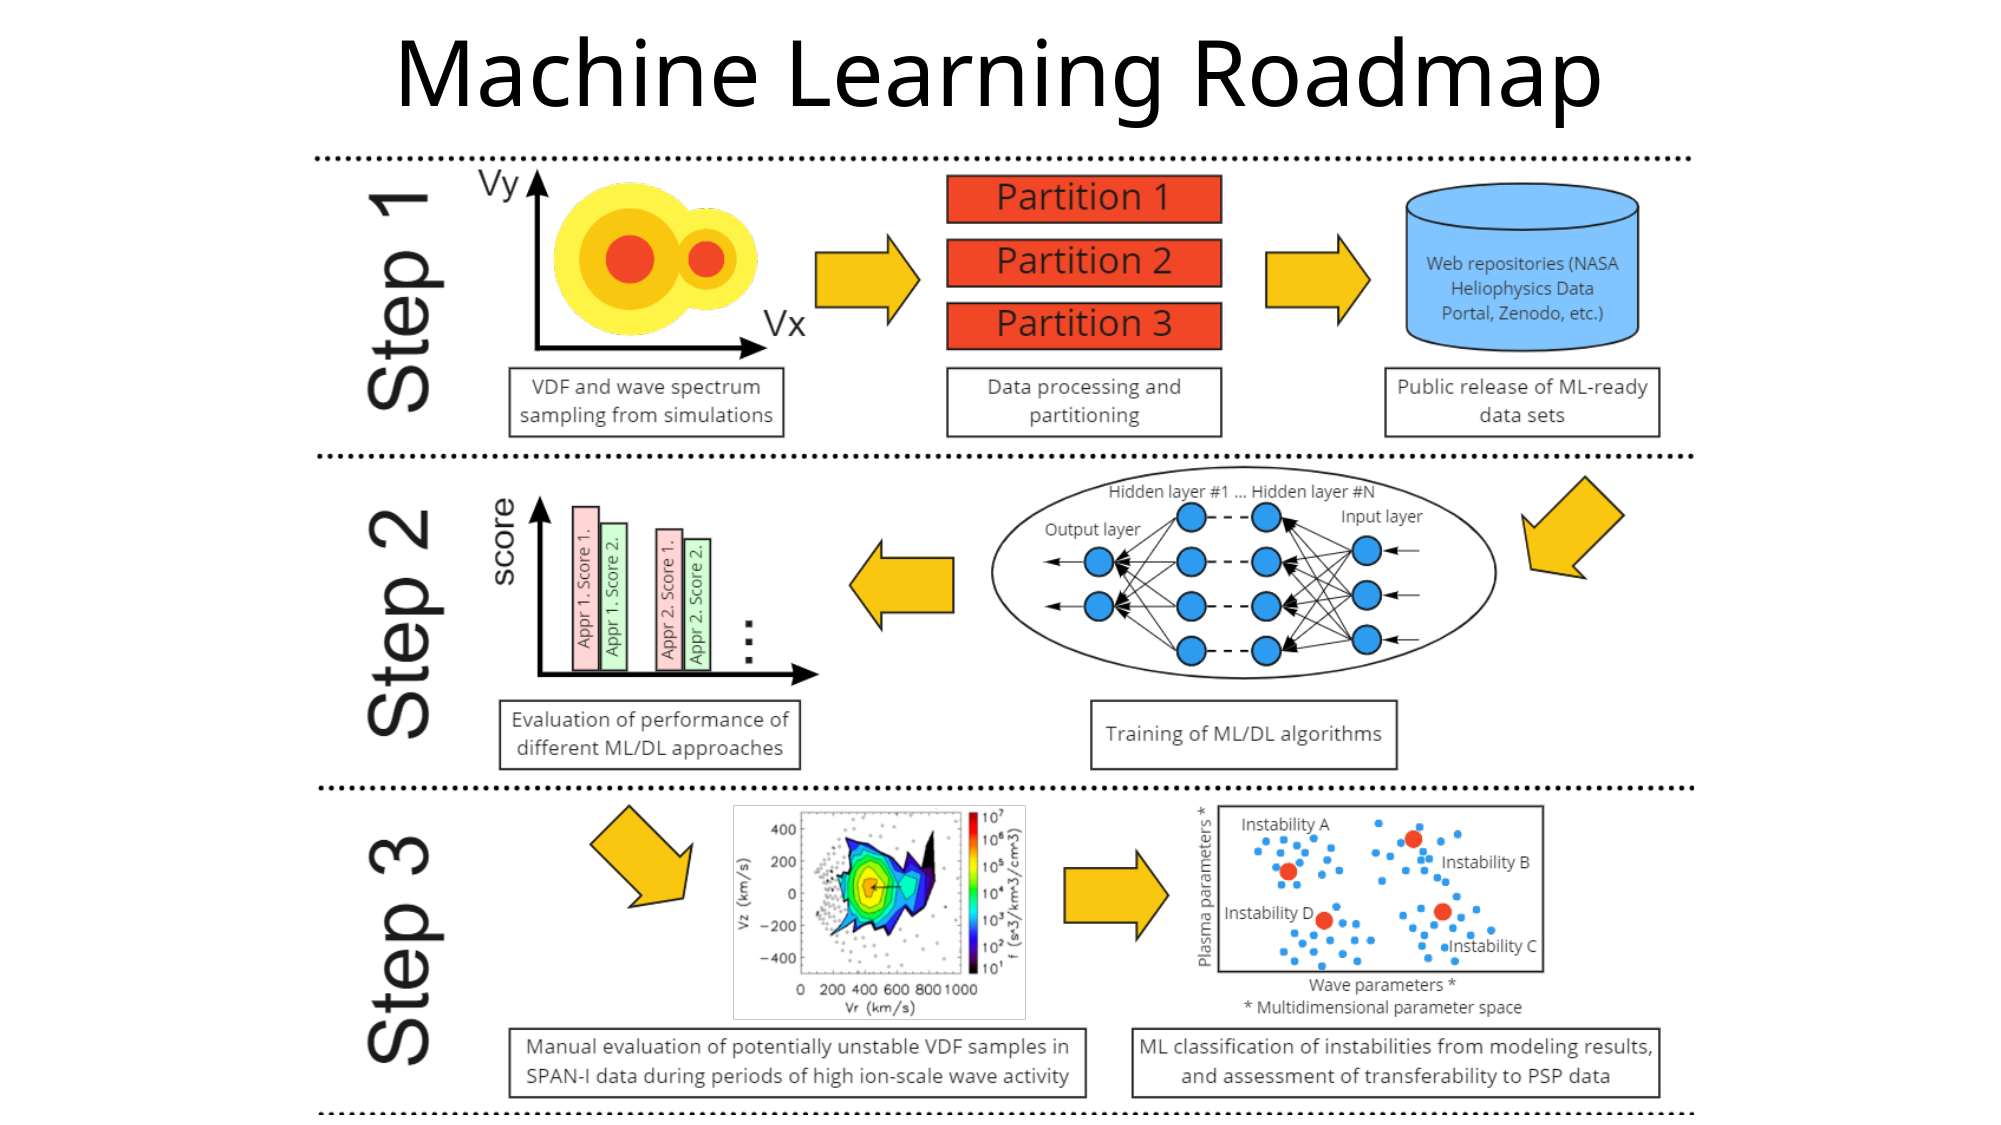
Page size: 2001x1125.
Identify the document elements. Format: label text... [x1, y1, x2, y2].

title Machine Learning Roadmap [137, 7, 1863, 146]
picture [305, 145, 1695, 1125]
